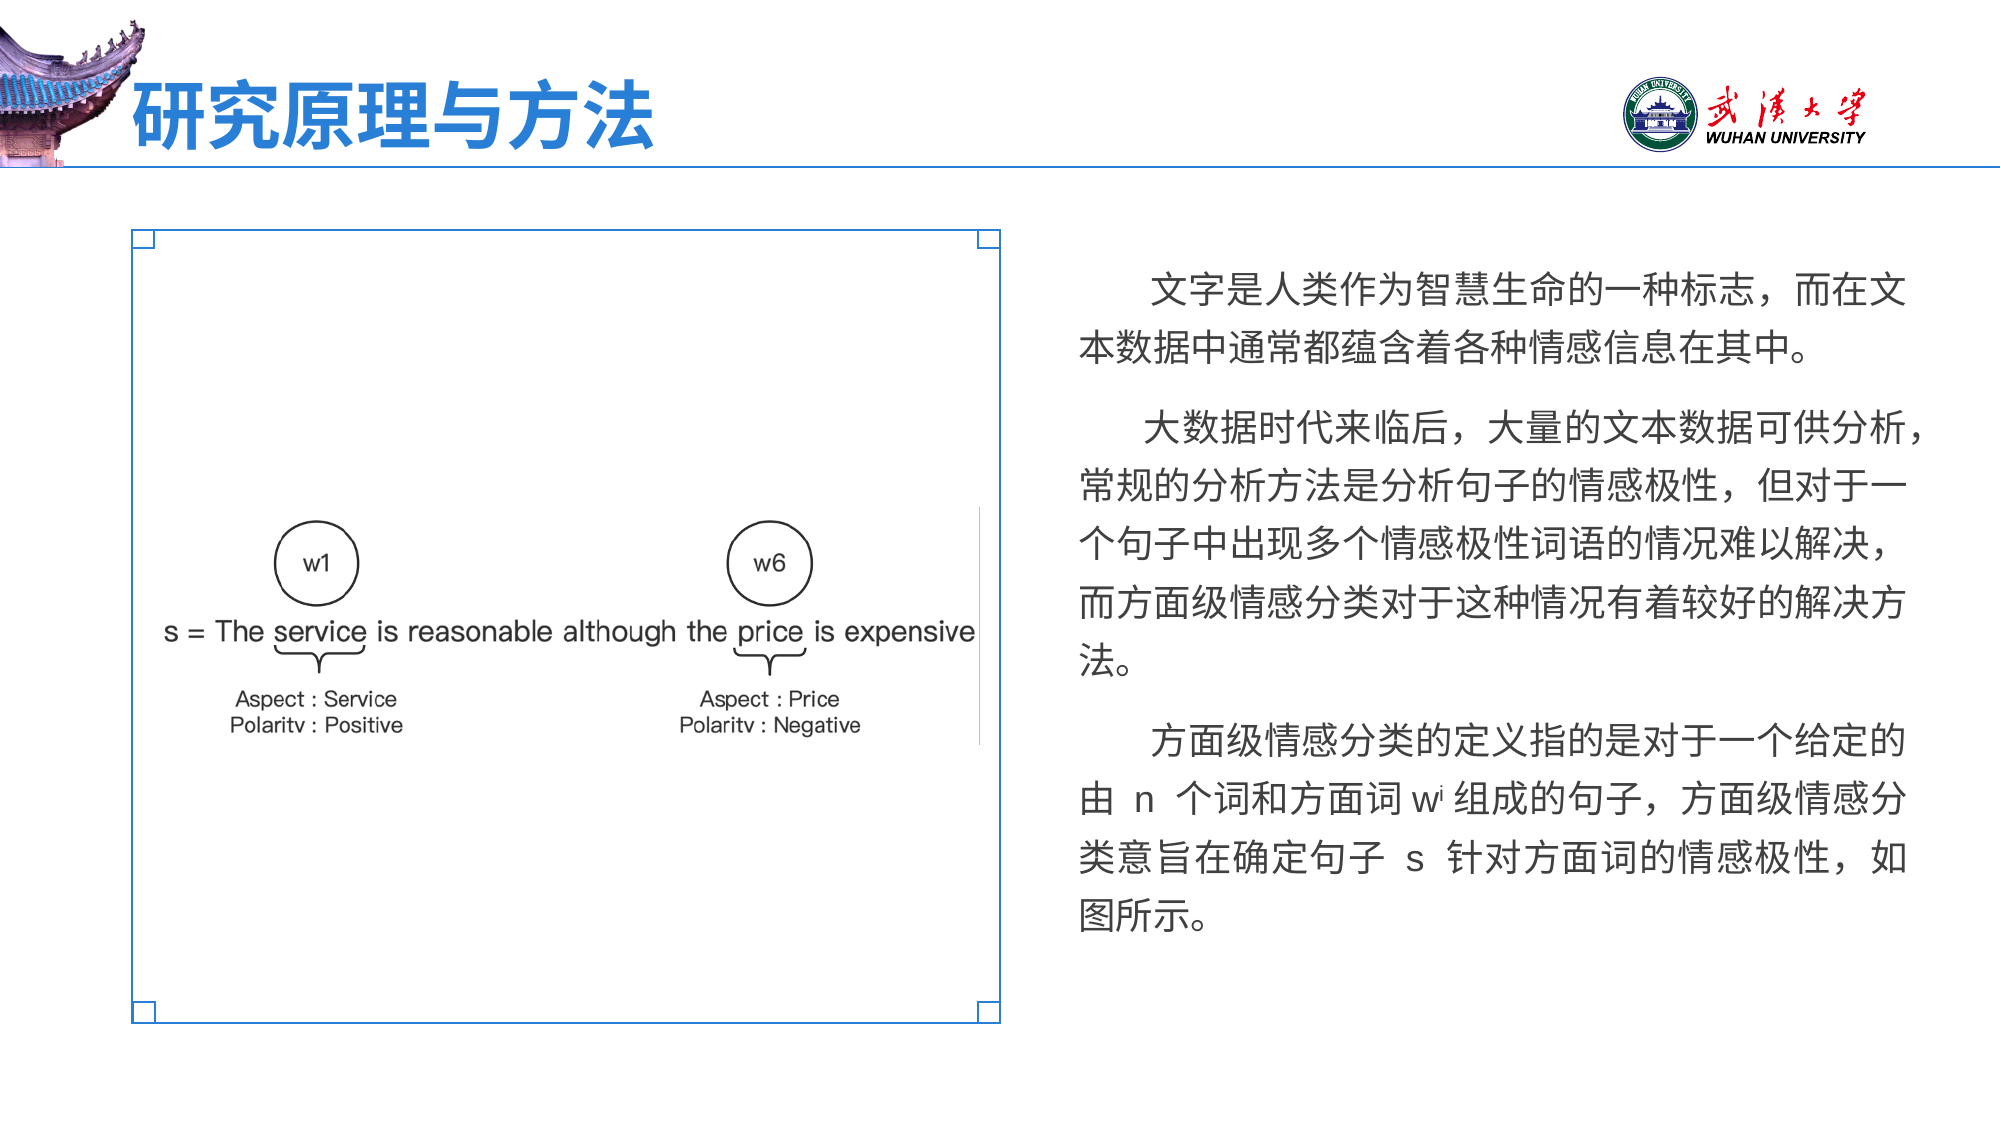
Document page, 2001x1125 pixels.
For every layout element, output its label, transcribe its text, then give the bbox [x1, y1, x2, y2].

picture [0, 9, 158, 167]
picture [154, 506, 980, 745]
text_box 文字是人类作为智慧生命的一种标志，而在文本数据中通常都蕴含着各种情感信息在其中。 大数据时代来临后，大量的文本数据可供分析，常规的分析方法是分析句子的情感极性，但对于一个句子中出现多个情感极性词语的情况难以解决，而方面级情感分类对于这种情况有着较好的解决方法。 方面级情感分类的定义指的是对于一个给定的由 n 个词和方面词wi组成的句子，方面级情感分类意旨在确定句子 s 针对方面词的情感极性，如图所示。 [1048, 222, 1938, 967]
title 研究原理与方法 [131, 64, 1604, 174]
